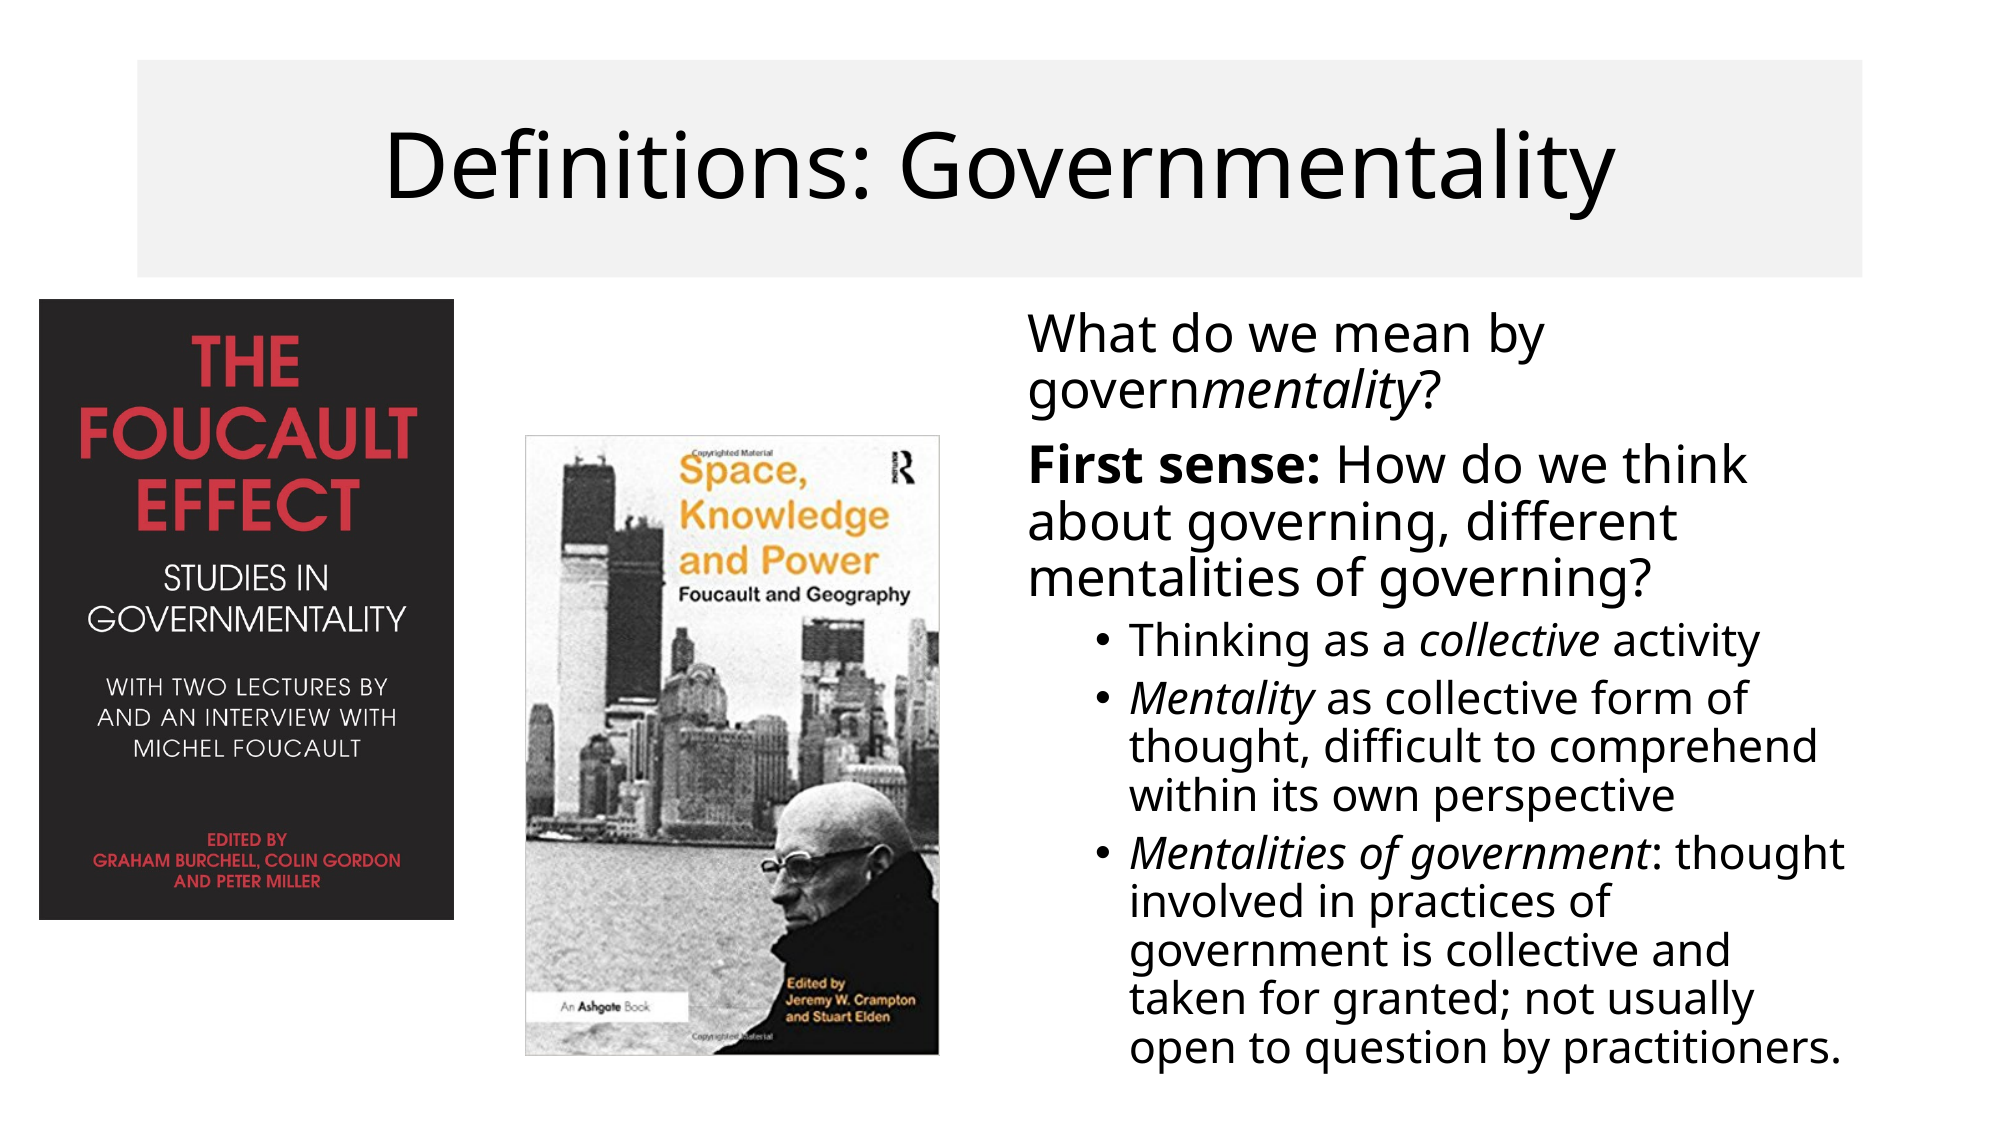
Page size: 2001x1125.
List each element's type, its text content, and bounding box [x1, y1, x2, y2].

title Definitions: Governmentality [137, 59, 1863, 278]
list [39, 299, 454, 920]
picture [525, 434, 940, 1056]
list What do we mean by governmentality? First sense: How do we think about governing, different mentalities of governing? Thinking as a collective activity Mentality as collective form of thought, difficult to comprehend within its own perspective Mentalities of government: thought involved in practices of government is collective and taken for granted; not usually open to question by practitioners. [1012, 299, 1863, 1100]
